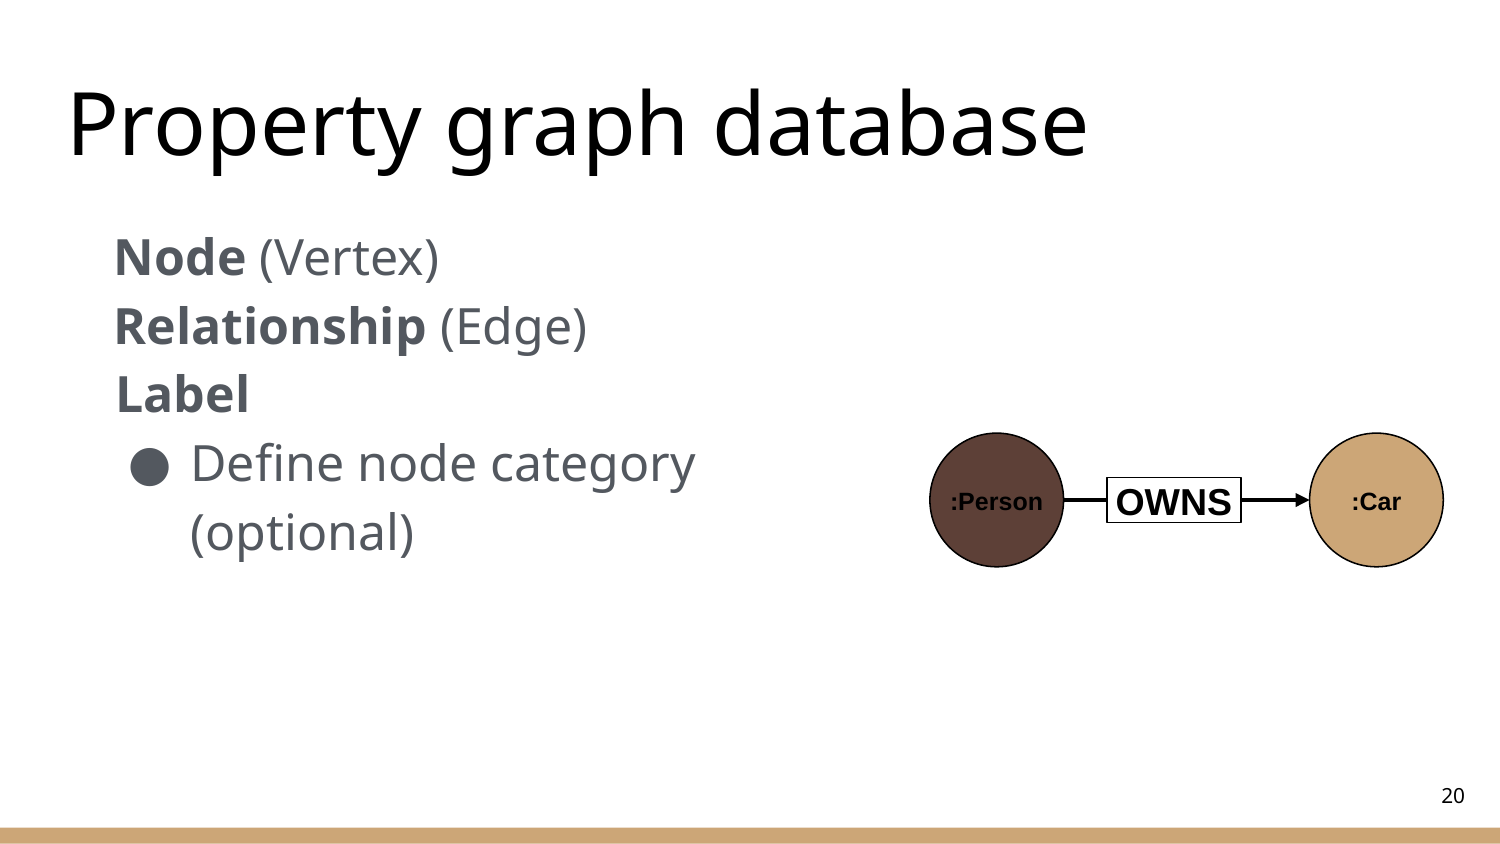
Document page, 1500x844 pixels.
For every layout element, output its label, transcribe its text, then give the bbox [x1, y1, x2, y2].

text_box :Car [1309, 433, 1444, 567]
slide_number 20 [1389, 764, 1480, 830]
title Property graph database [51, 51, 1449, 189]
text_box OWNS [1107, 477, 1241, 499]
text_box :Person [929, 433, 1064, 567]
text_box OWNS [1107, 509, 1241, 523]
text_box Label Define node category (optional) [100, 338, 941, 489]
text_box Node (Vertex) Relationship (Edge) [98, 201, 924, 352]
